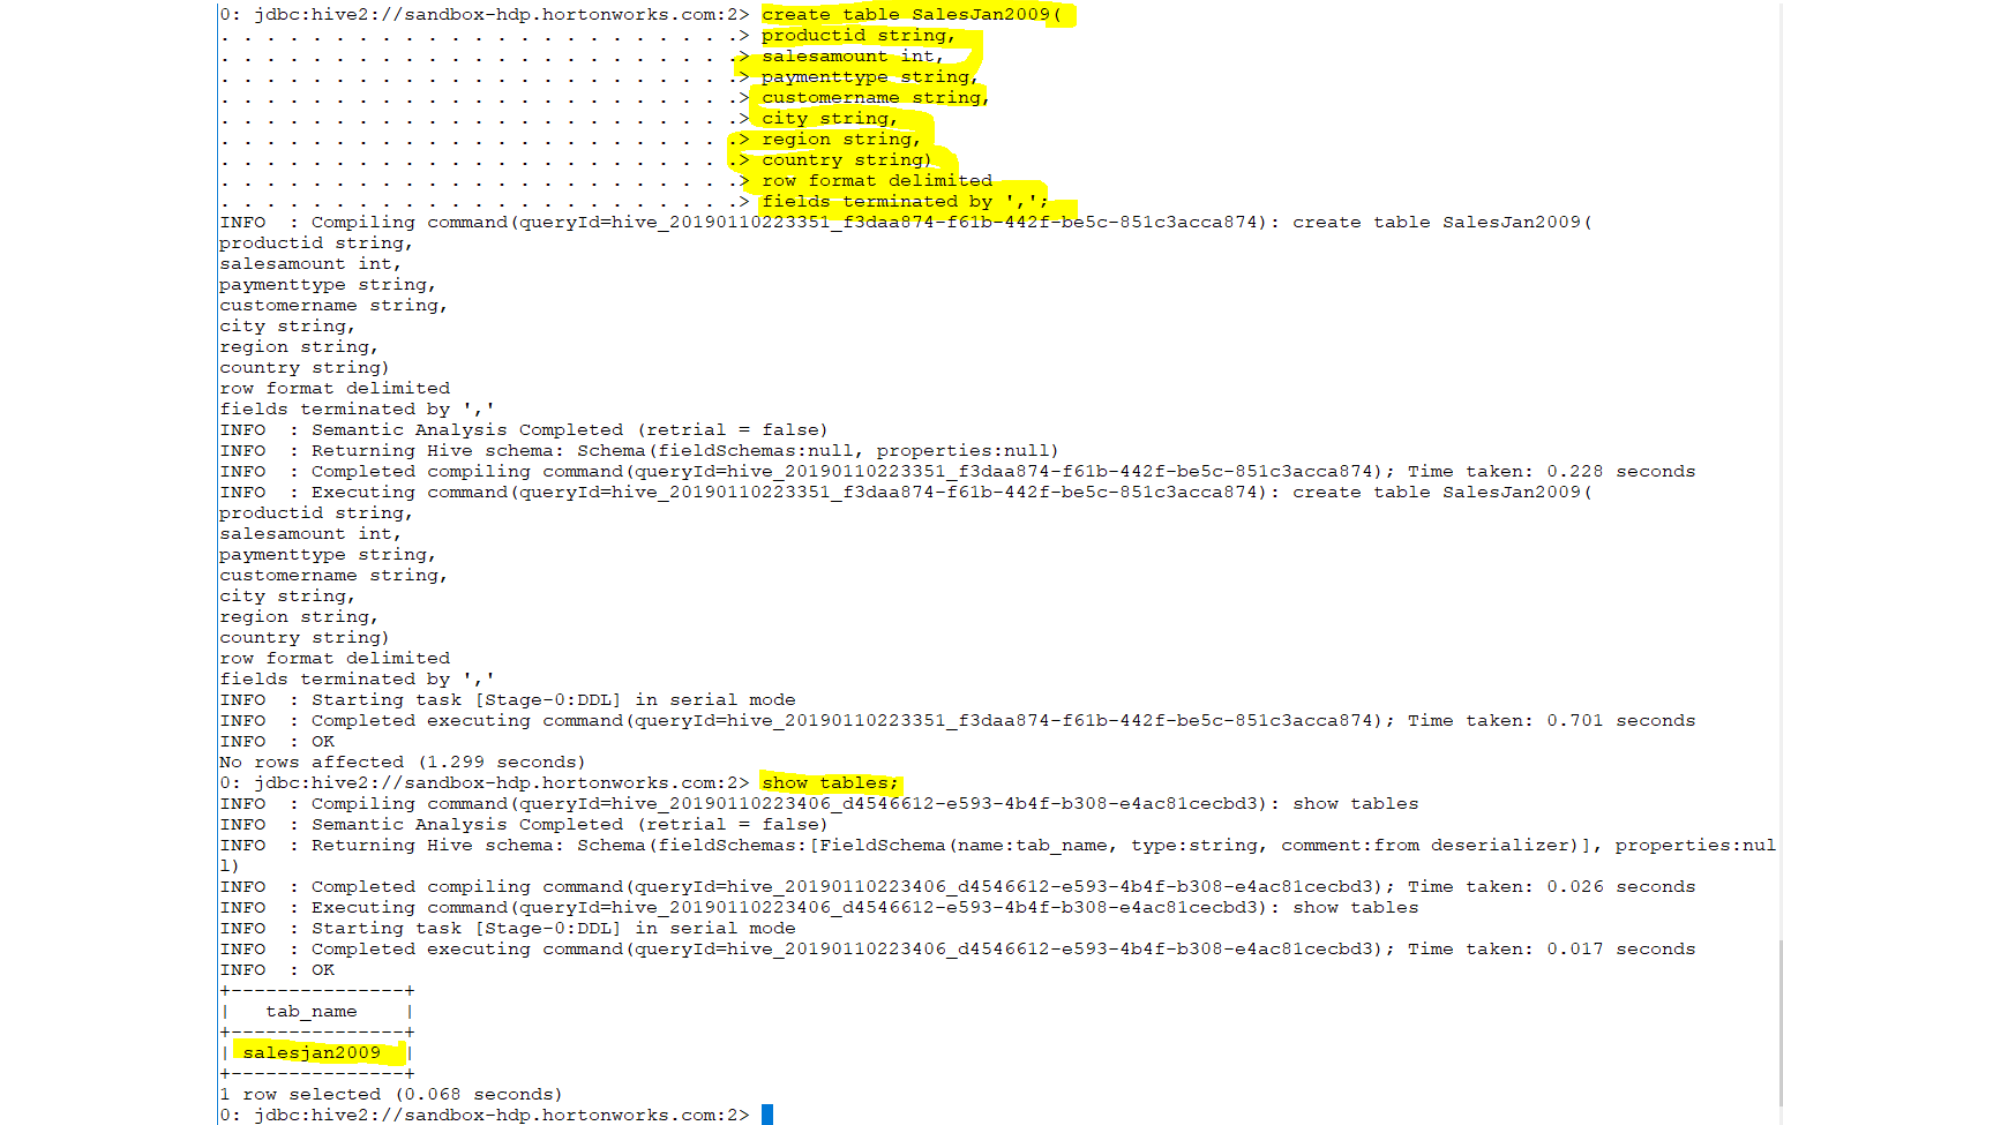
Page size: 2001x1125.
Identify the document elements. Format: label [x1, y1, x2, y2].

picture [217, 0, 1783, 1125]
